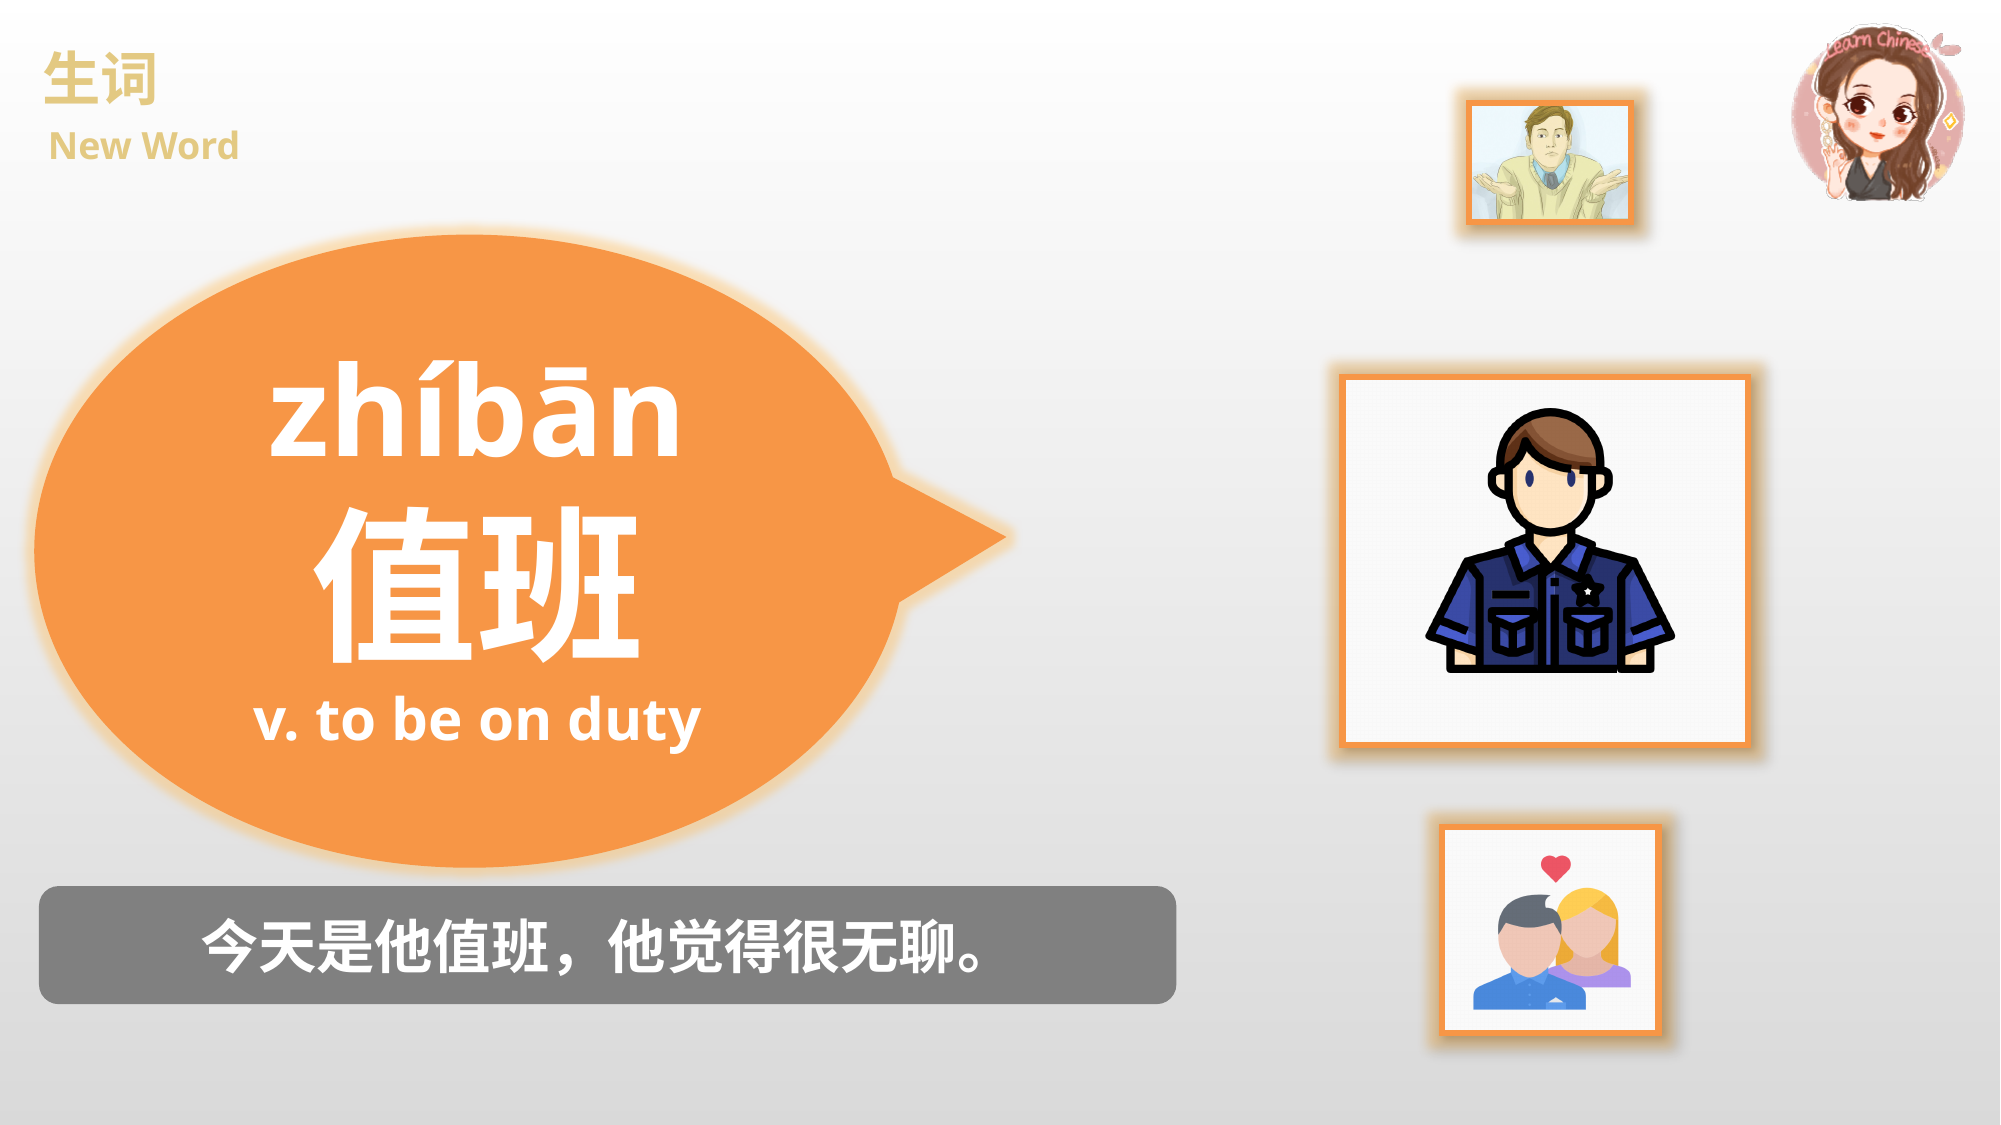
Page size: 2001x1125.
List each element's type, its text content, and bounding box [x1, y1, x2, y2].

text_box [27, 239, 928, 864]
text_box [38, 886, 1177, 1005]
picture [1444, 830, 1656, 1031]
picture [1345, 379, 1746, 742]
picture [1758, 0, 1998, 240]
text_box New Word [33, 115, 256, 175]
picture [1472, 105, 1629, 219]
text_box 生词 [27, 35, 174, 120]
